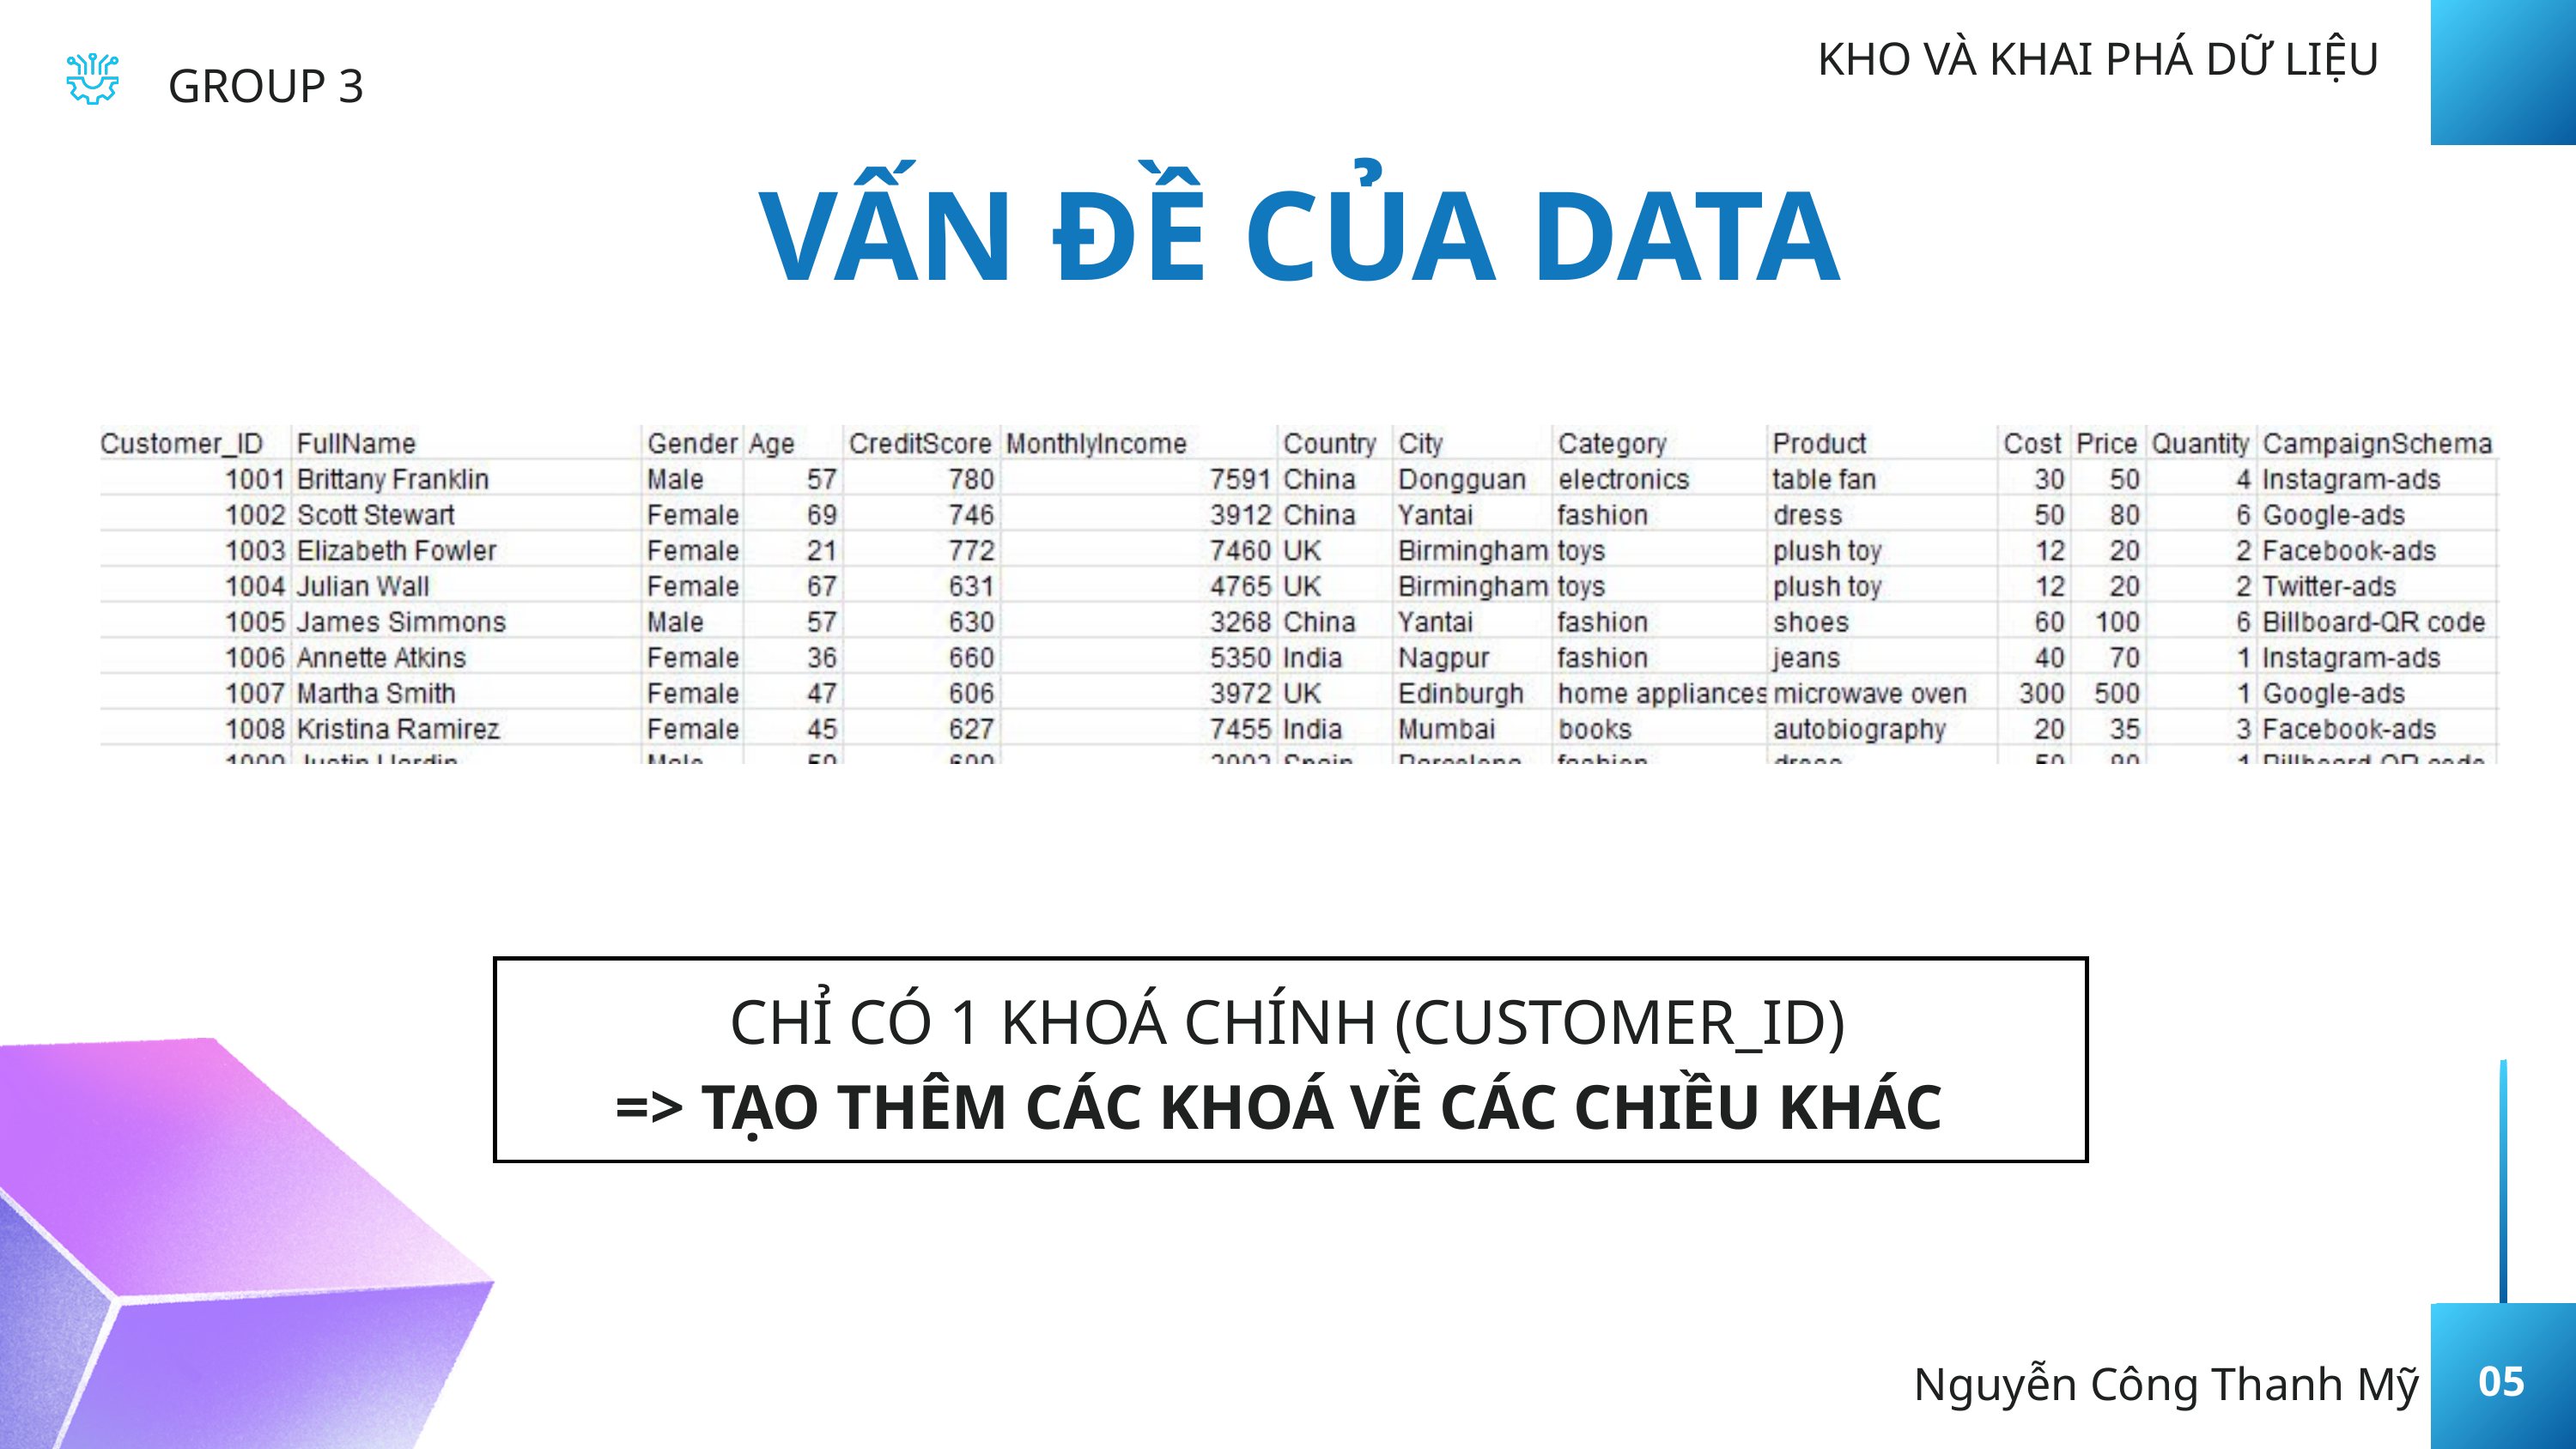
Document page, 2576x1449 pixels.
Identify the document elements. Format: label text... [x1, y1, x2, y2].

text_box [2430, 1303, 2576, 1449]
text_box GROUP 3 [167, 46, 667, 112]
text_box KHO VÀ KHAI PHÁ DỮ LIỆU [1817, 21, 2426, 84]
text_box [2430, 0, 2576, 145]
text_box [66, 53, 119, 105]
text_box [0, 1038, 497, 1449]
text_box VẤN ĐỀ CỦA DATA [470, 169, 2130, 306]
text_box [2500, 1059, 2507, 1302]
text_box [495, 958, 2087, 1162]
text_box CHỈ CÓ 1 KHOÁ CHÍNH (CUSTOMER_ID) => TẠO THÊM CÁC KHOÁ VỀ CÁC CHIỀU KHÁC [572, 971, 2004, 1142]
text_box [100, 425, 2500, 764]
text_box Nguyễn Công Thanh Mỹ [1914, 1346, 2426, 1410]
